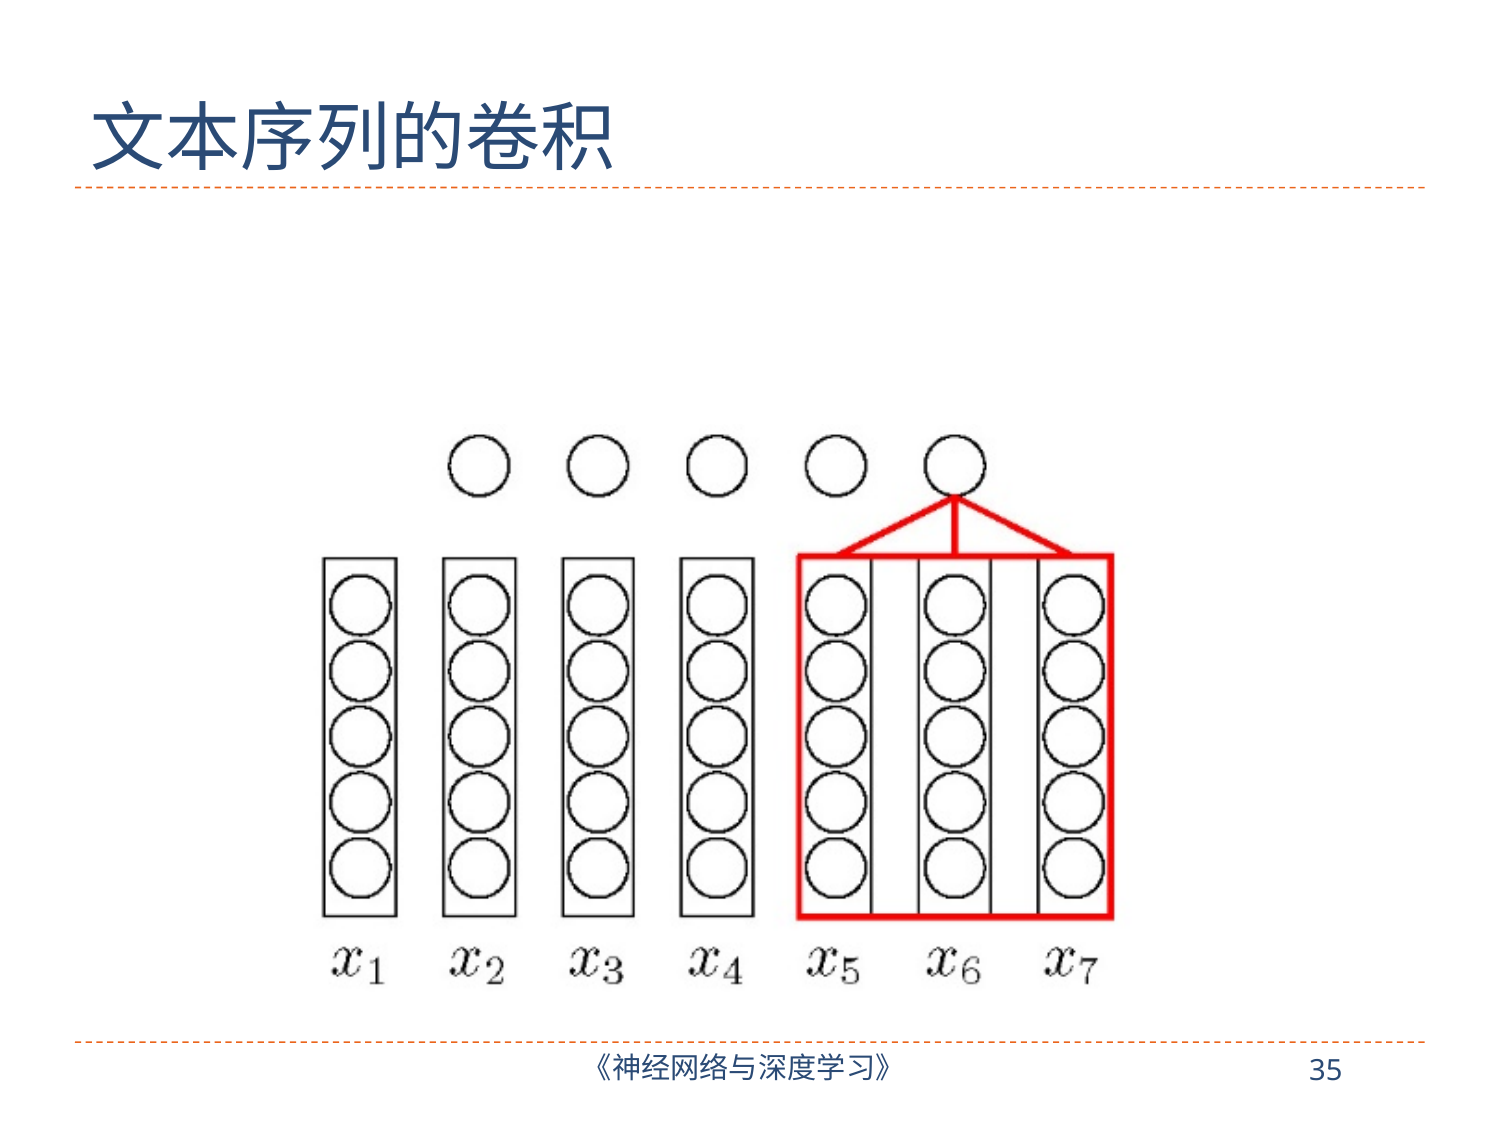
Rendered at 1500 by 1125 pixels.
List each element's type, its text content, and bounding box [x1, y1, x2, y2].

picture [299, 424, 1136, 1016]
title 文本序列的卷积 [75, 24, 1425, 188]
